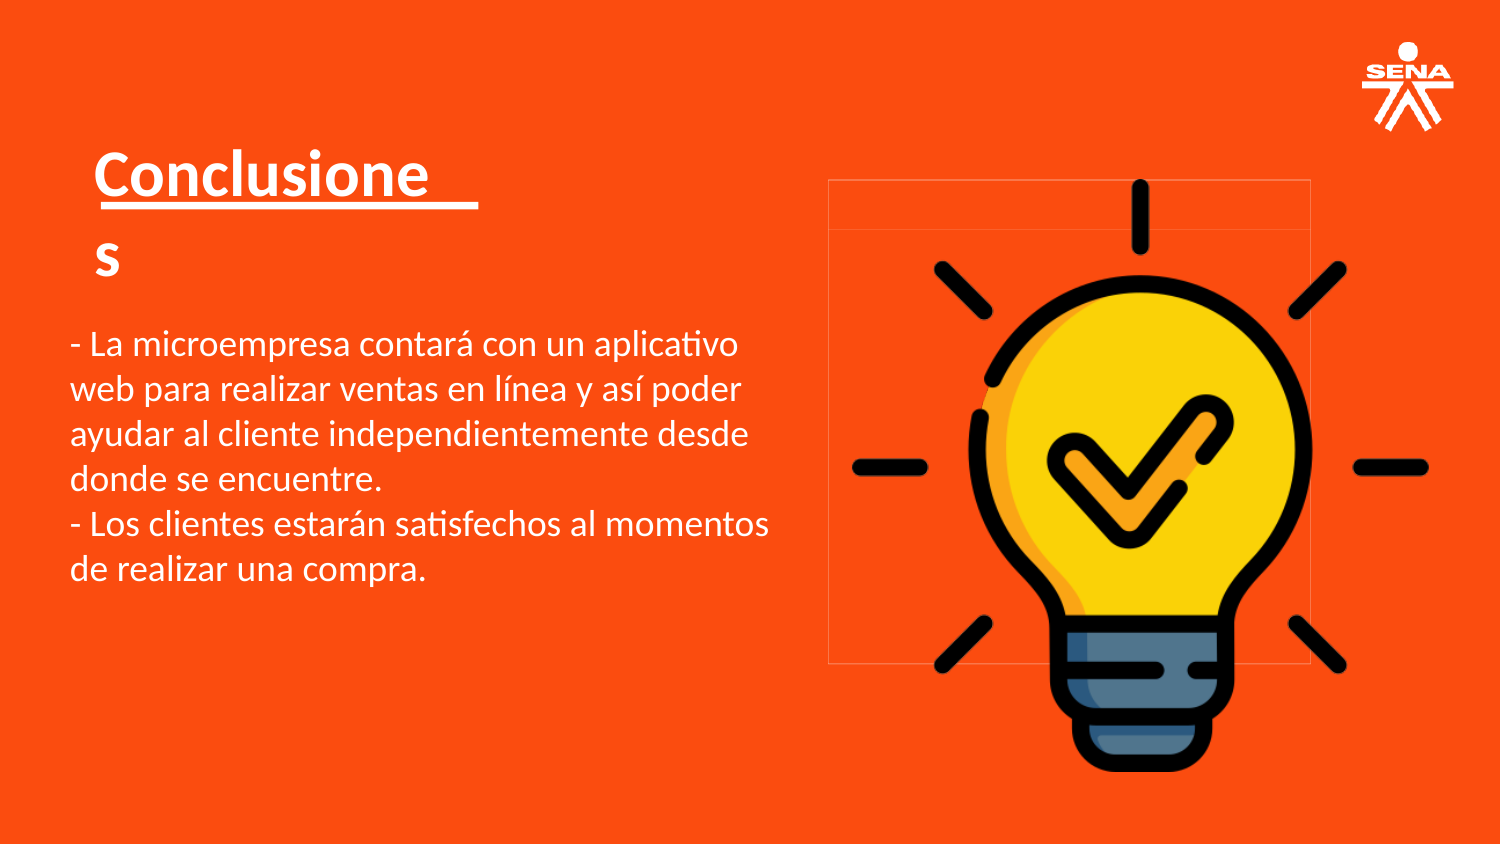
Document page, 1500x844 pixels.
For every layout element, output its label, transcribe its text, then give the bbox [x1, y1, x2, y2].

picture [0, 0, 1500, 844]
text_box [100, 201, 479, 210]
text_box Conclusiones [79, 122, 472, 266]
text_box - La microempresa contará con un aplicativo web para realizar ventas en línea y así poder ayudar al cliente independientemente desde donde se encuentre. - Los clientes estarán satisfechos al momentos de realizar una compra. [54, 266, 816, 642]
